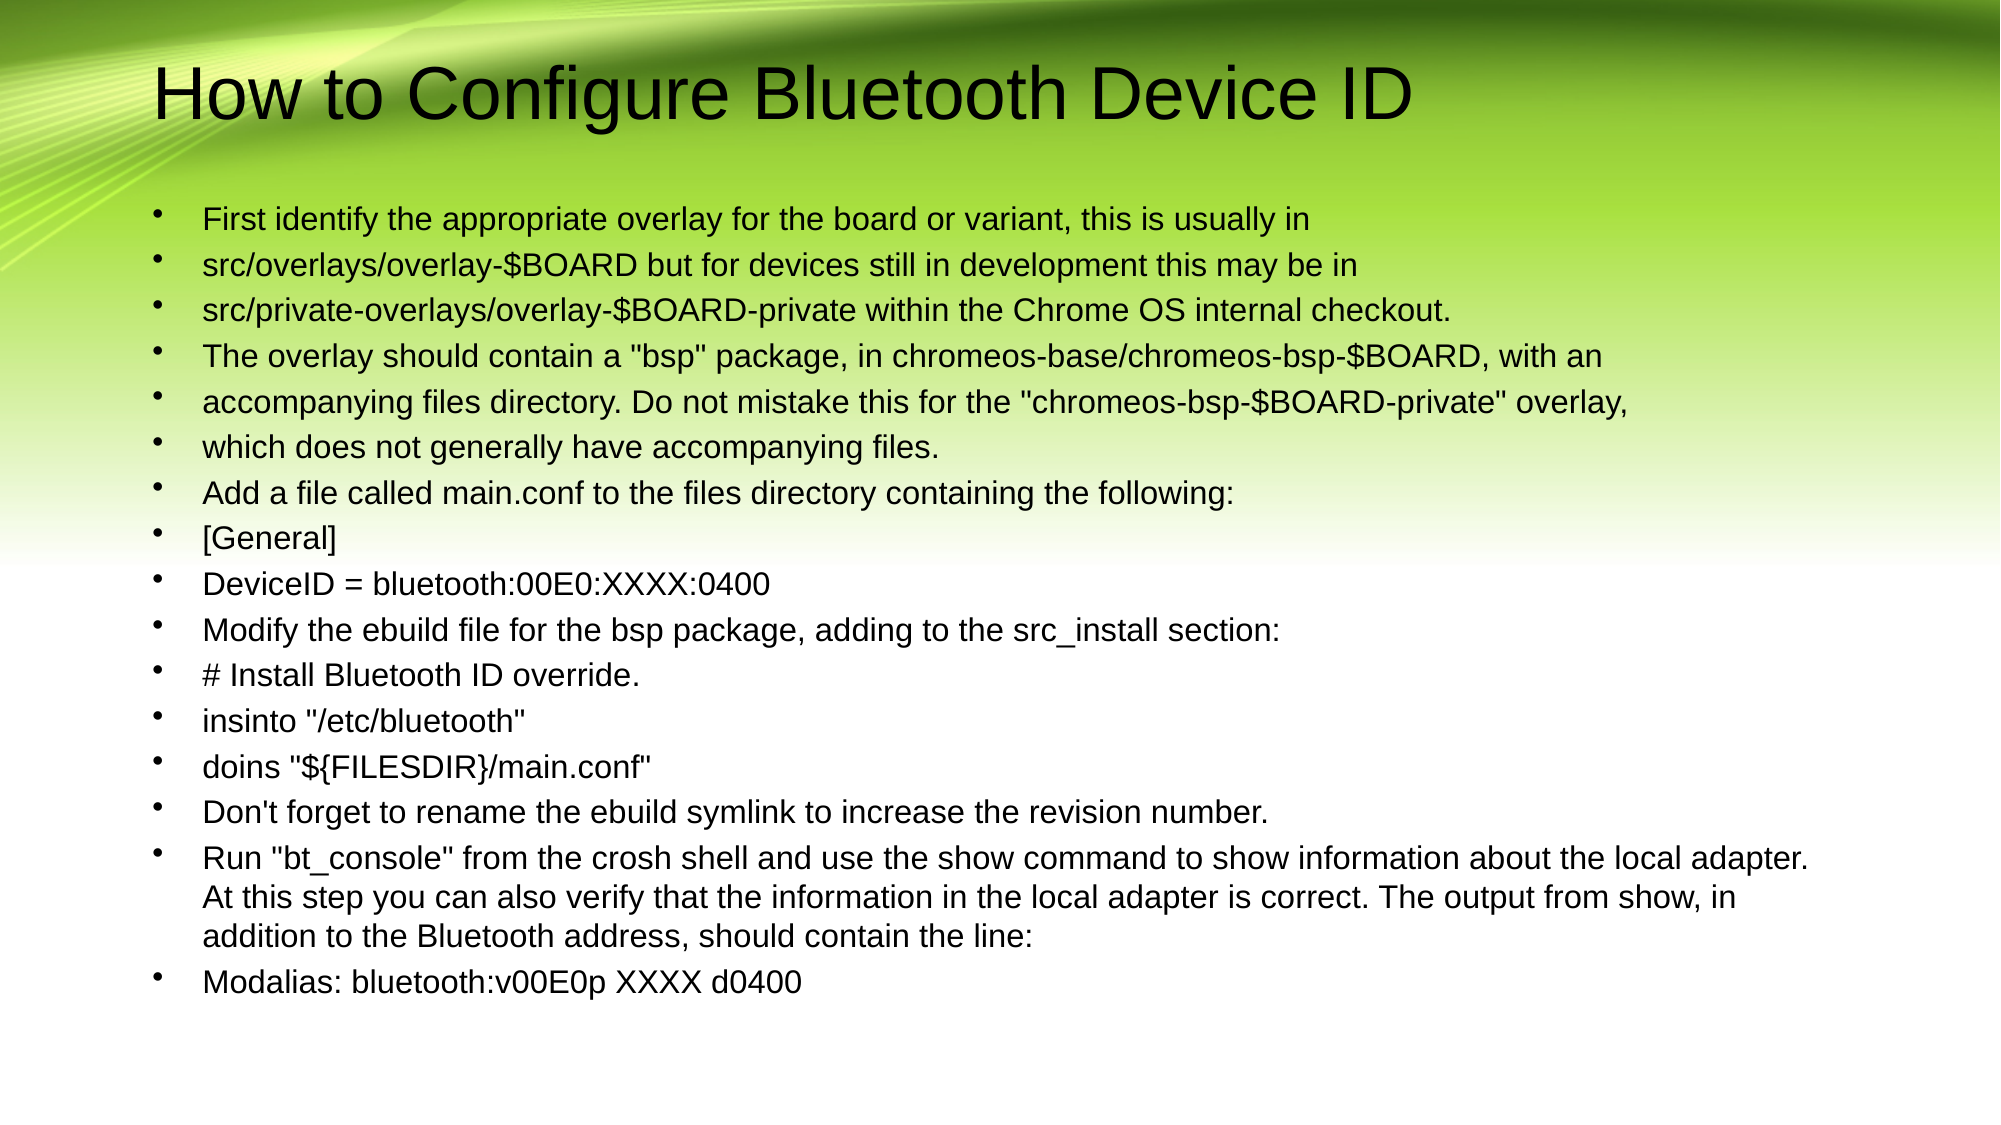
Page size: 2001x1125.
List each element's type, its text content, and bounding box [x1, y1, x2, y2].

list First identify the appropriate overlay for the board or variant, this is usually in src/overlays/overlay-$BOARD but for devices still in development this may be in src/private-overlays/overlay-$BOARD-private within the Chrome OS internal checkout. The overlay should contain a "bsp" package, in chromeos-base/chromeos-bsp-$BOARD, with an accompanying files directory. Do not mistake this for the "chromeos-bsp-$BOARD-private" overlay, which does not generally have accompanying files. Add a file called main.conf to the files directory containing the following: [General] DeviceID = bluetooth:00E0:XXXX:0400 Modify the ebuild file for the bsp package, adding to the src_install section: # Install Bluetooth ID override. insinto "/etc/bluetooth" doins "${FILESDIR}/main.conf" Don't forget to rename the ebuild symlink to increase the revision number. Run "bt_console" from the crosh shell and use the show command to show information about the local adapter. At this step you can also verify that the information in the local adapter is correct. The output from show, in addition to the Bluetooth address, should contain the line: Modalias: bluetooth:v00E0p XXXX d0400 [137, 190, 1863, 1014]
title How to Configure Bluetooth Device ID [137, 34, 1863, 146]
picture [0, 0, 2000, 1125]
